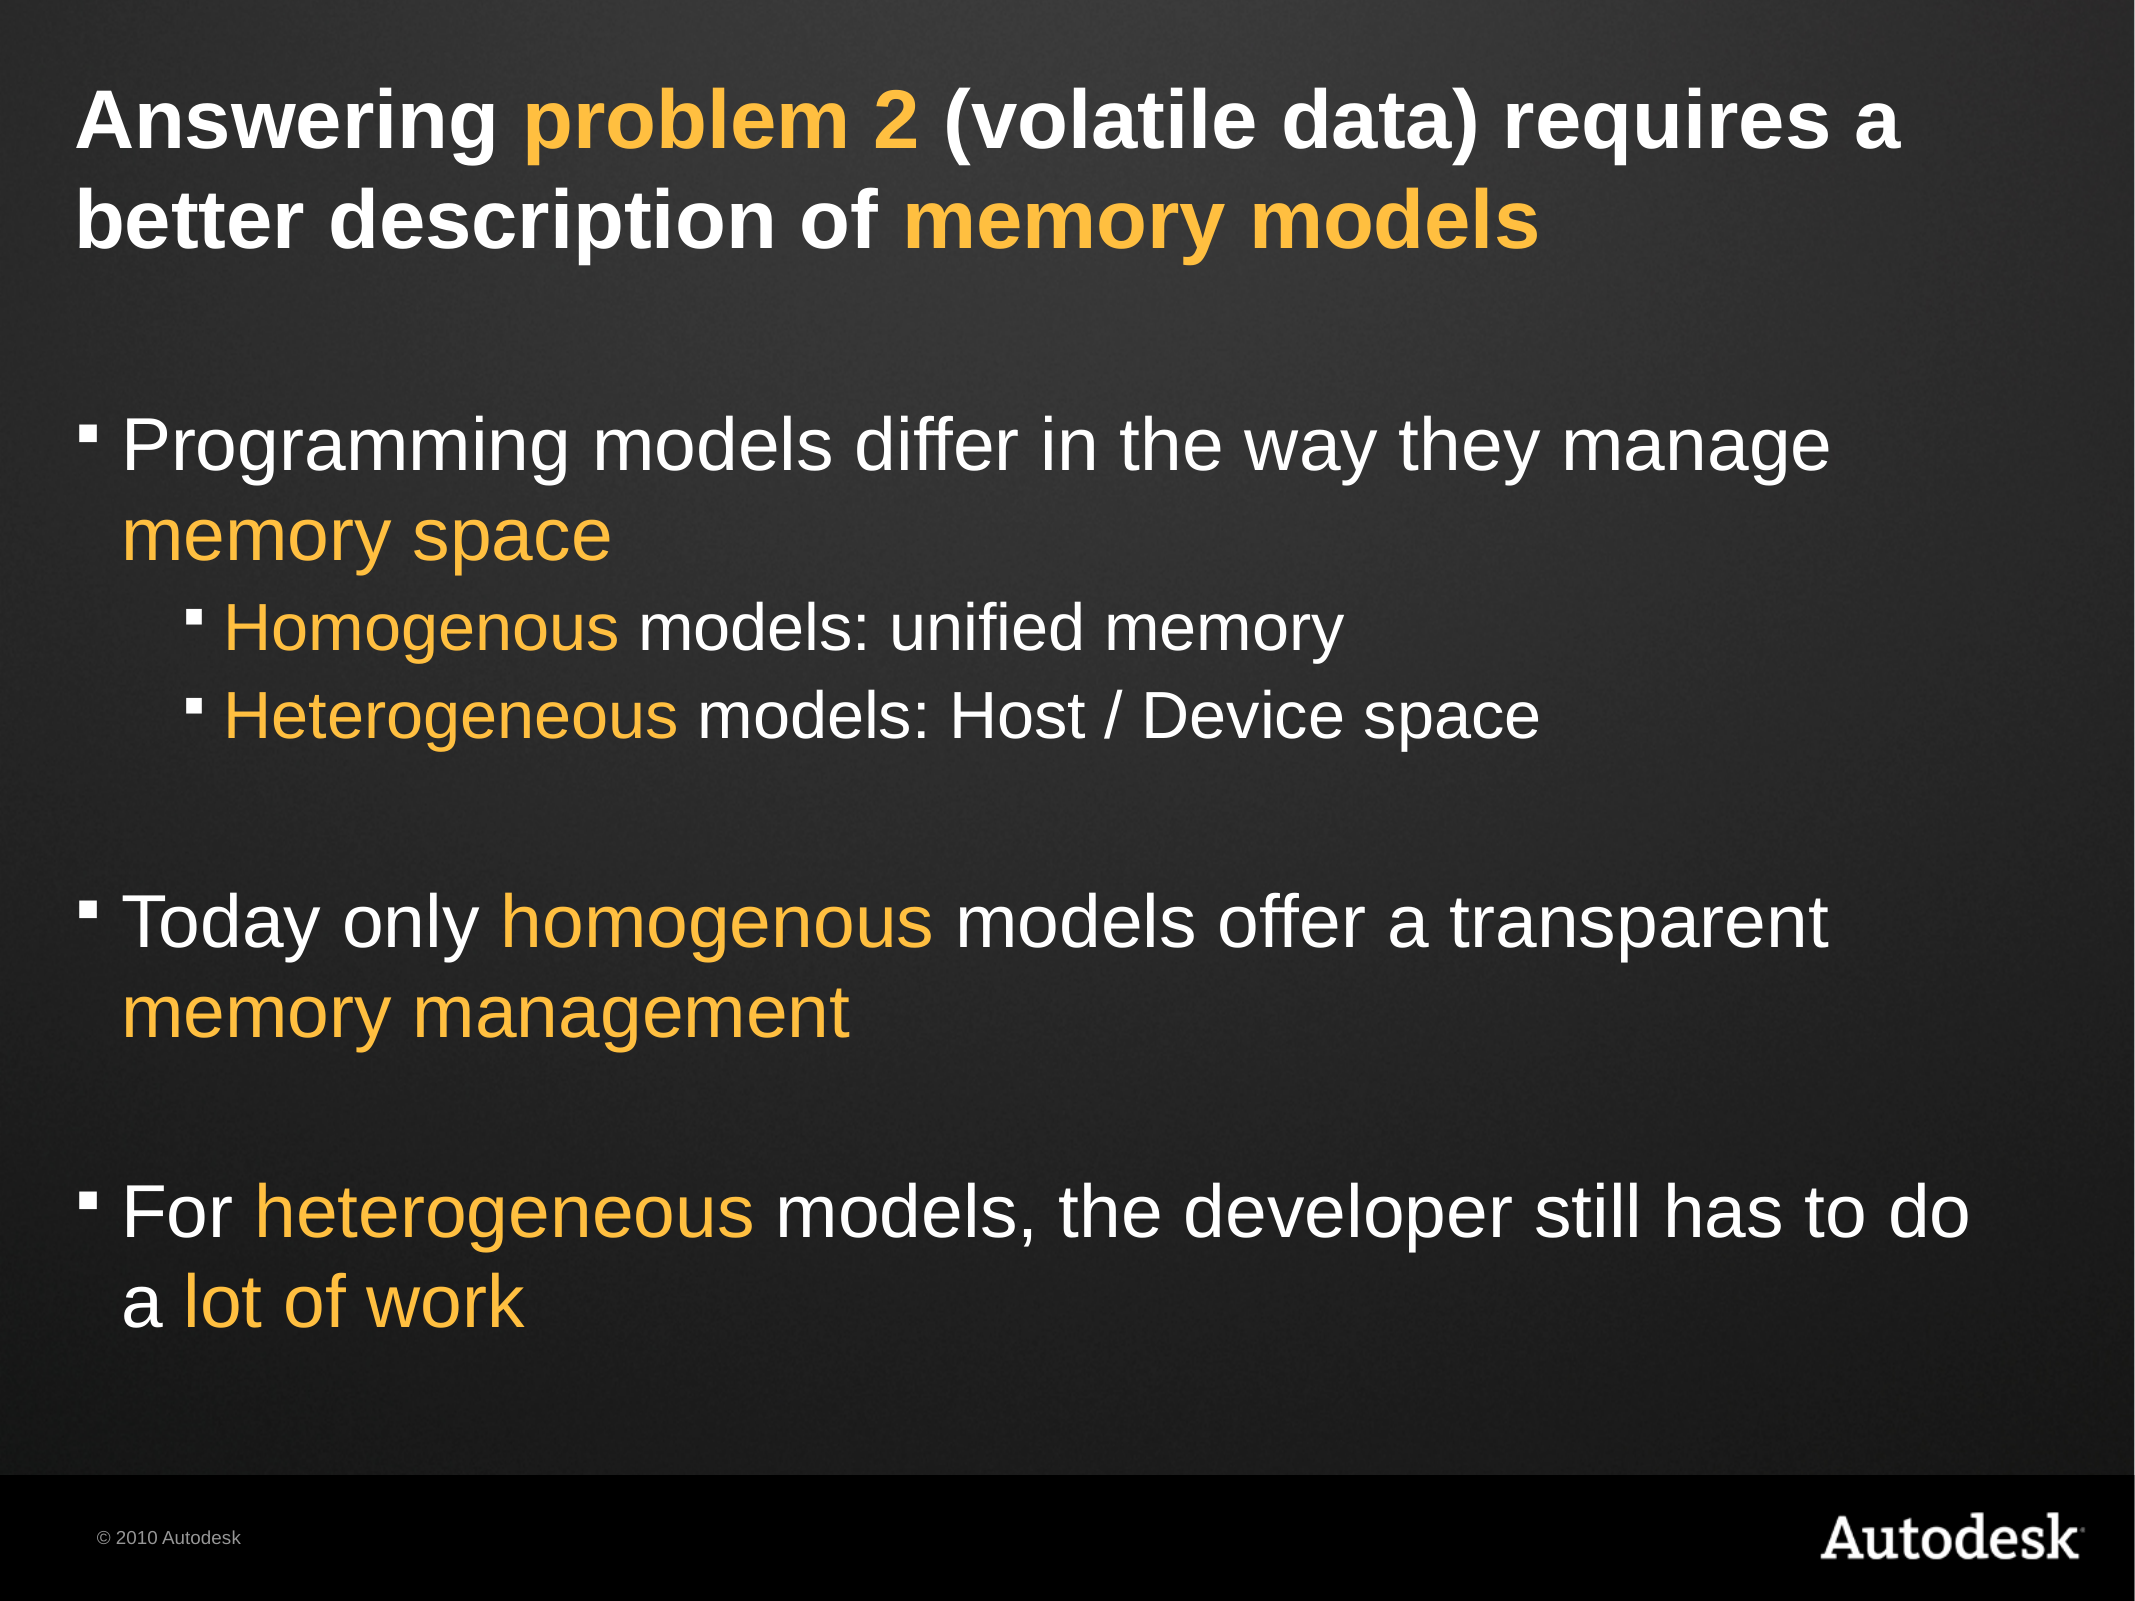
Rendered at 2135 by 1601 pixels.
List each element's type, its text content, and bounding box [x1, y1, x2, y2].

picture [0, 0, 2135, 1601]
title Answering problem 2 (volatile data) requires a better description of memory models [73, 31, 2064, 300]
list Programming models differ in the way they manage memory space Homogenous models: unified memory Heterogeneous models: Host / Device space Today only homogenous models offer a transparent memory management For heterogeneous models, the developer still has to do a lot of work [73, 395, 1993, 1592]
